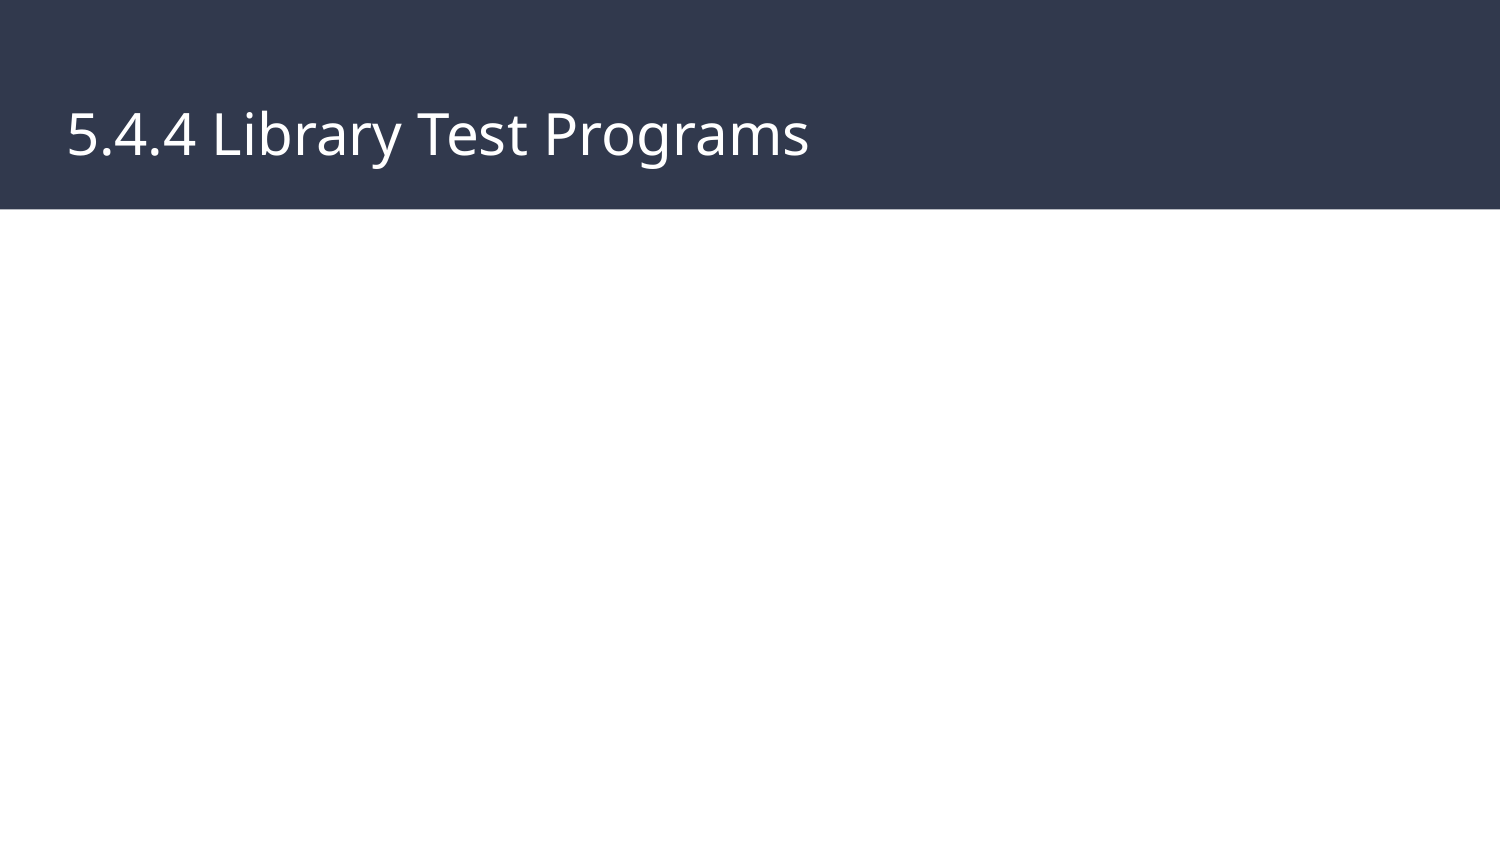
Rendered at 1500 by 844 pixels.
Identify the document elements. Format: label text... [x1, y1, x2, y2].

title 5.4.4 Library Test Programs [51, 82, 1449, 185]
